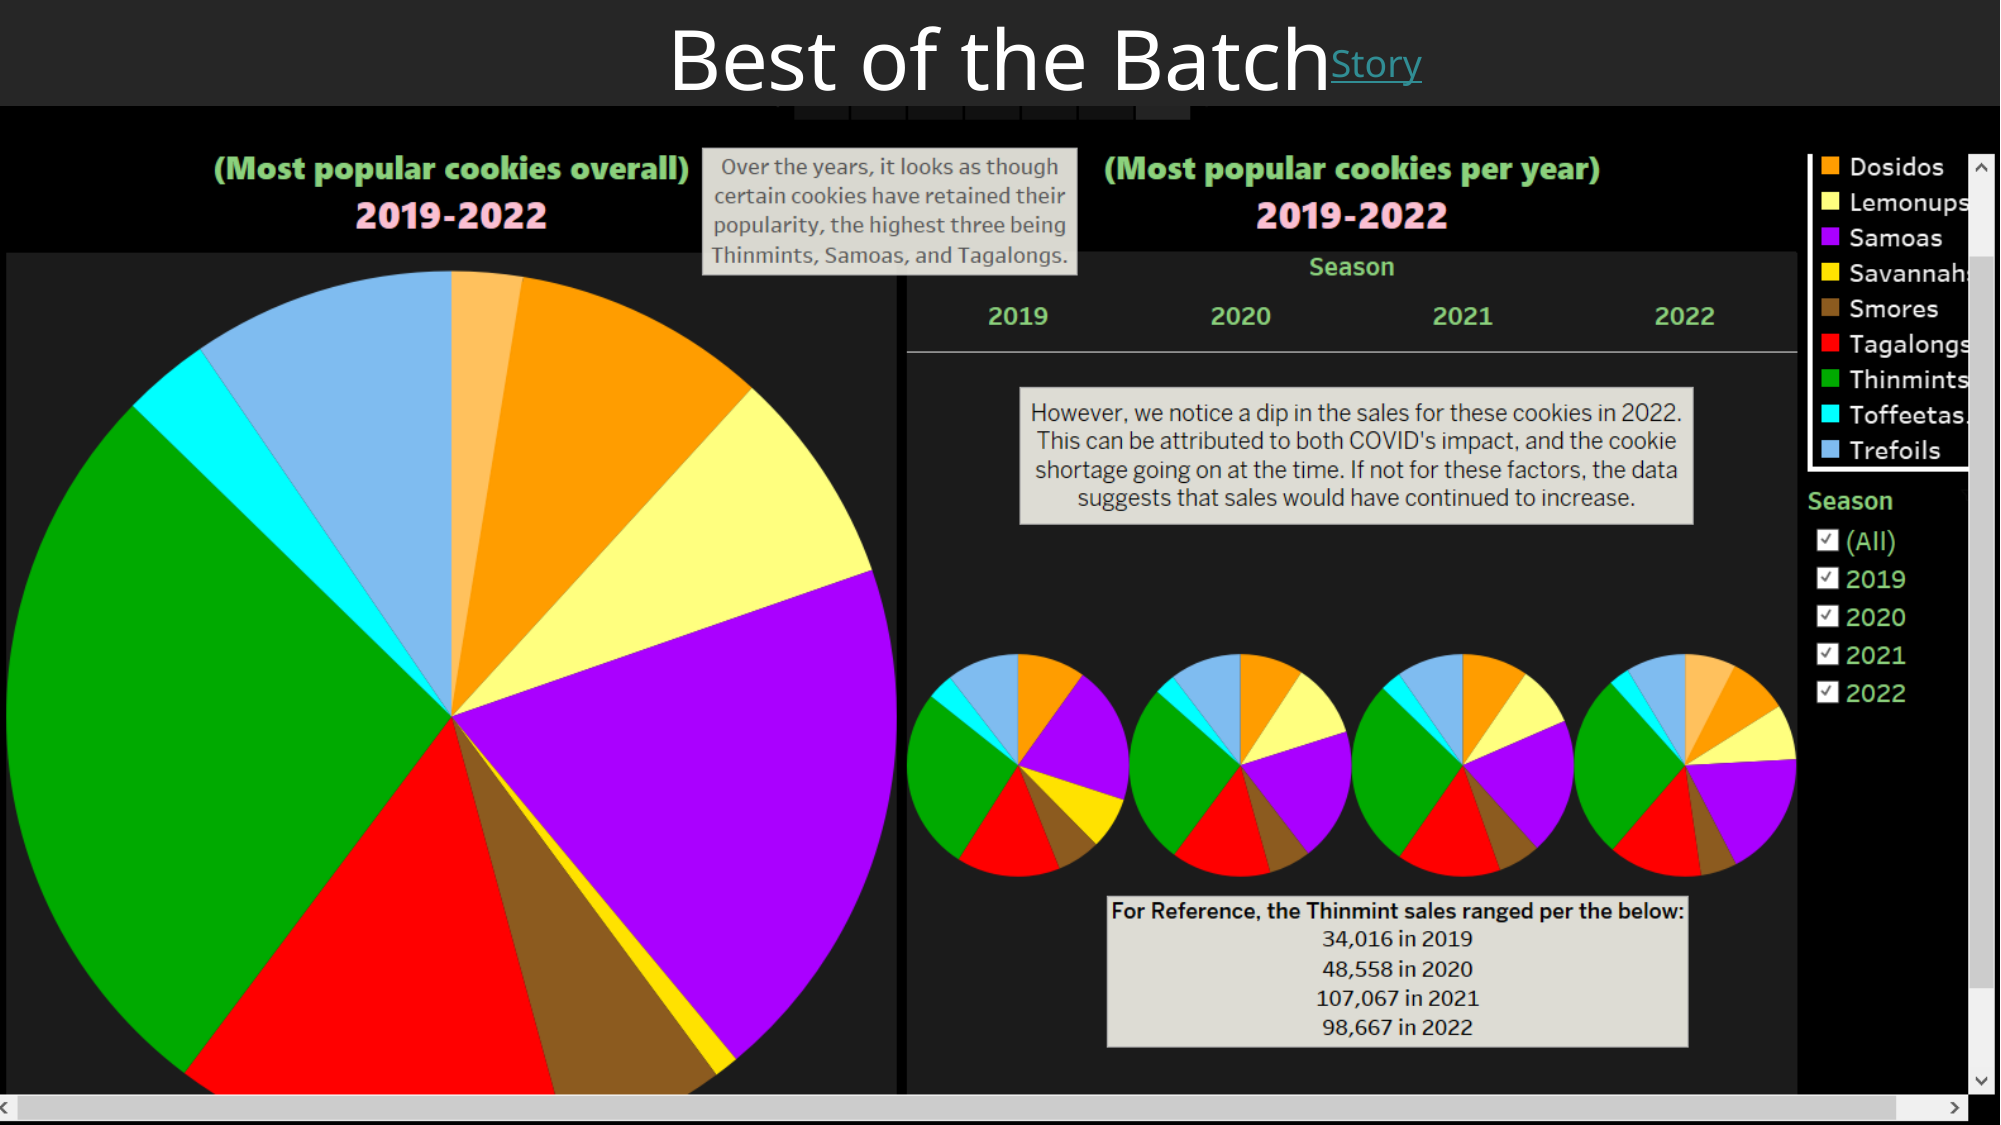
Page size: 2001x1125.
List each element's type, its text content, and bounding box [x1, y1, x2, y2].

text_box Story [1316, 32, 2000, 99]
text_box Best of the Batch [0, 0, 2000, 106]
picture [0, 106, 2000, 1125]
